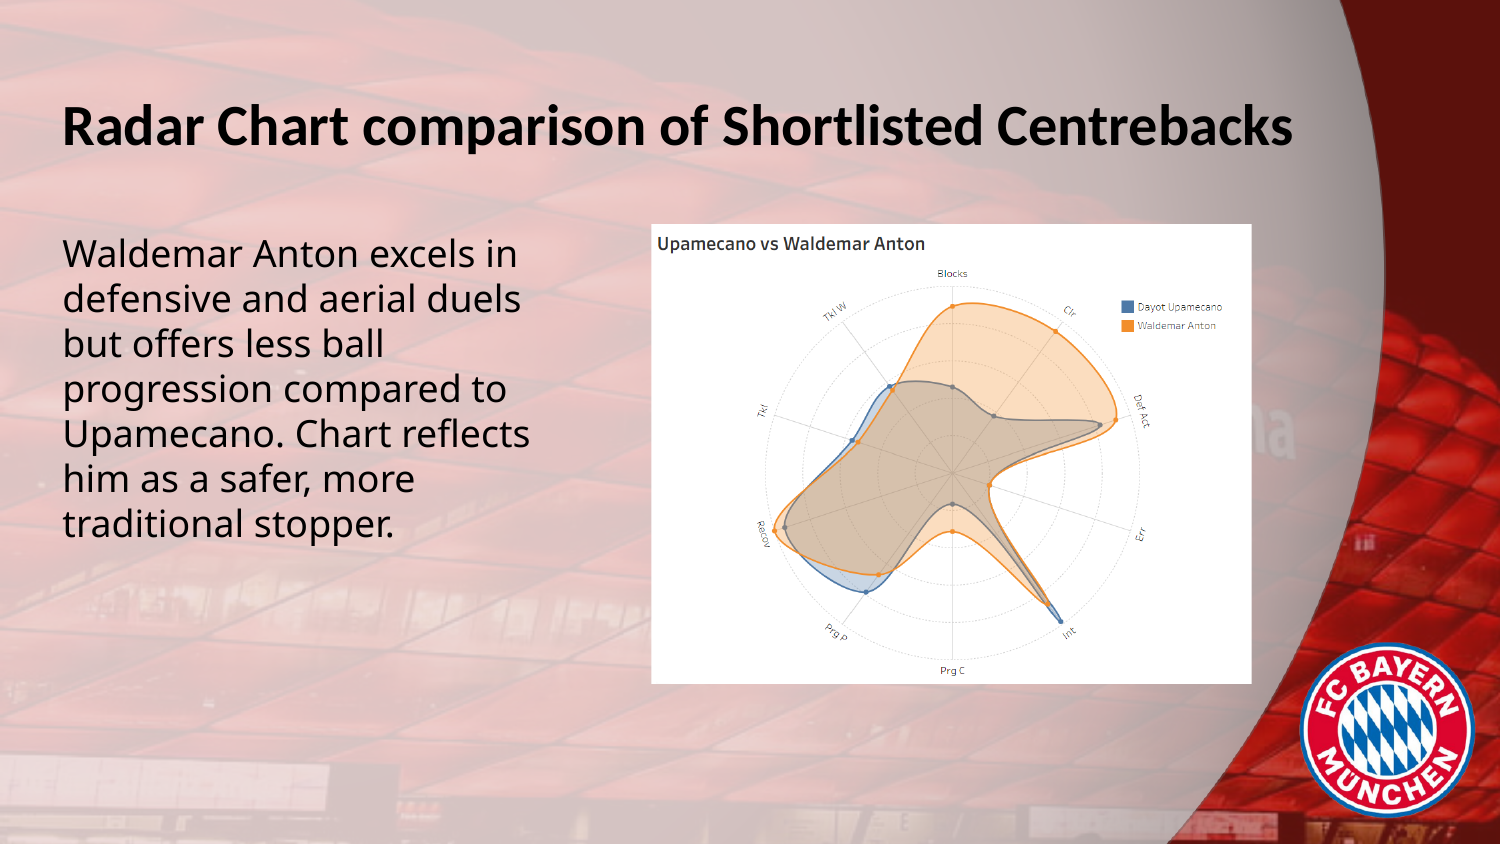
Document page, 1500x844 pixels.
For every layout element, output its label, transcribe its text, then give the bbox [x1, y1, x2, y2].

picture [0, 0, 1500, 844]
title Radar Chart comparison of Shortlisted Centrebacks [51, 44, 1345, 208]
list Waldemar Anton excels in defensive and aerial duels but offers less ball progression compared to Upamecano. Chart reflects him as a safer, more traditional stopper. [51, 224, 600, 760]
